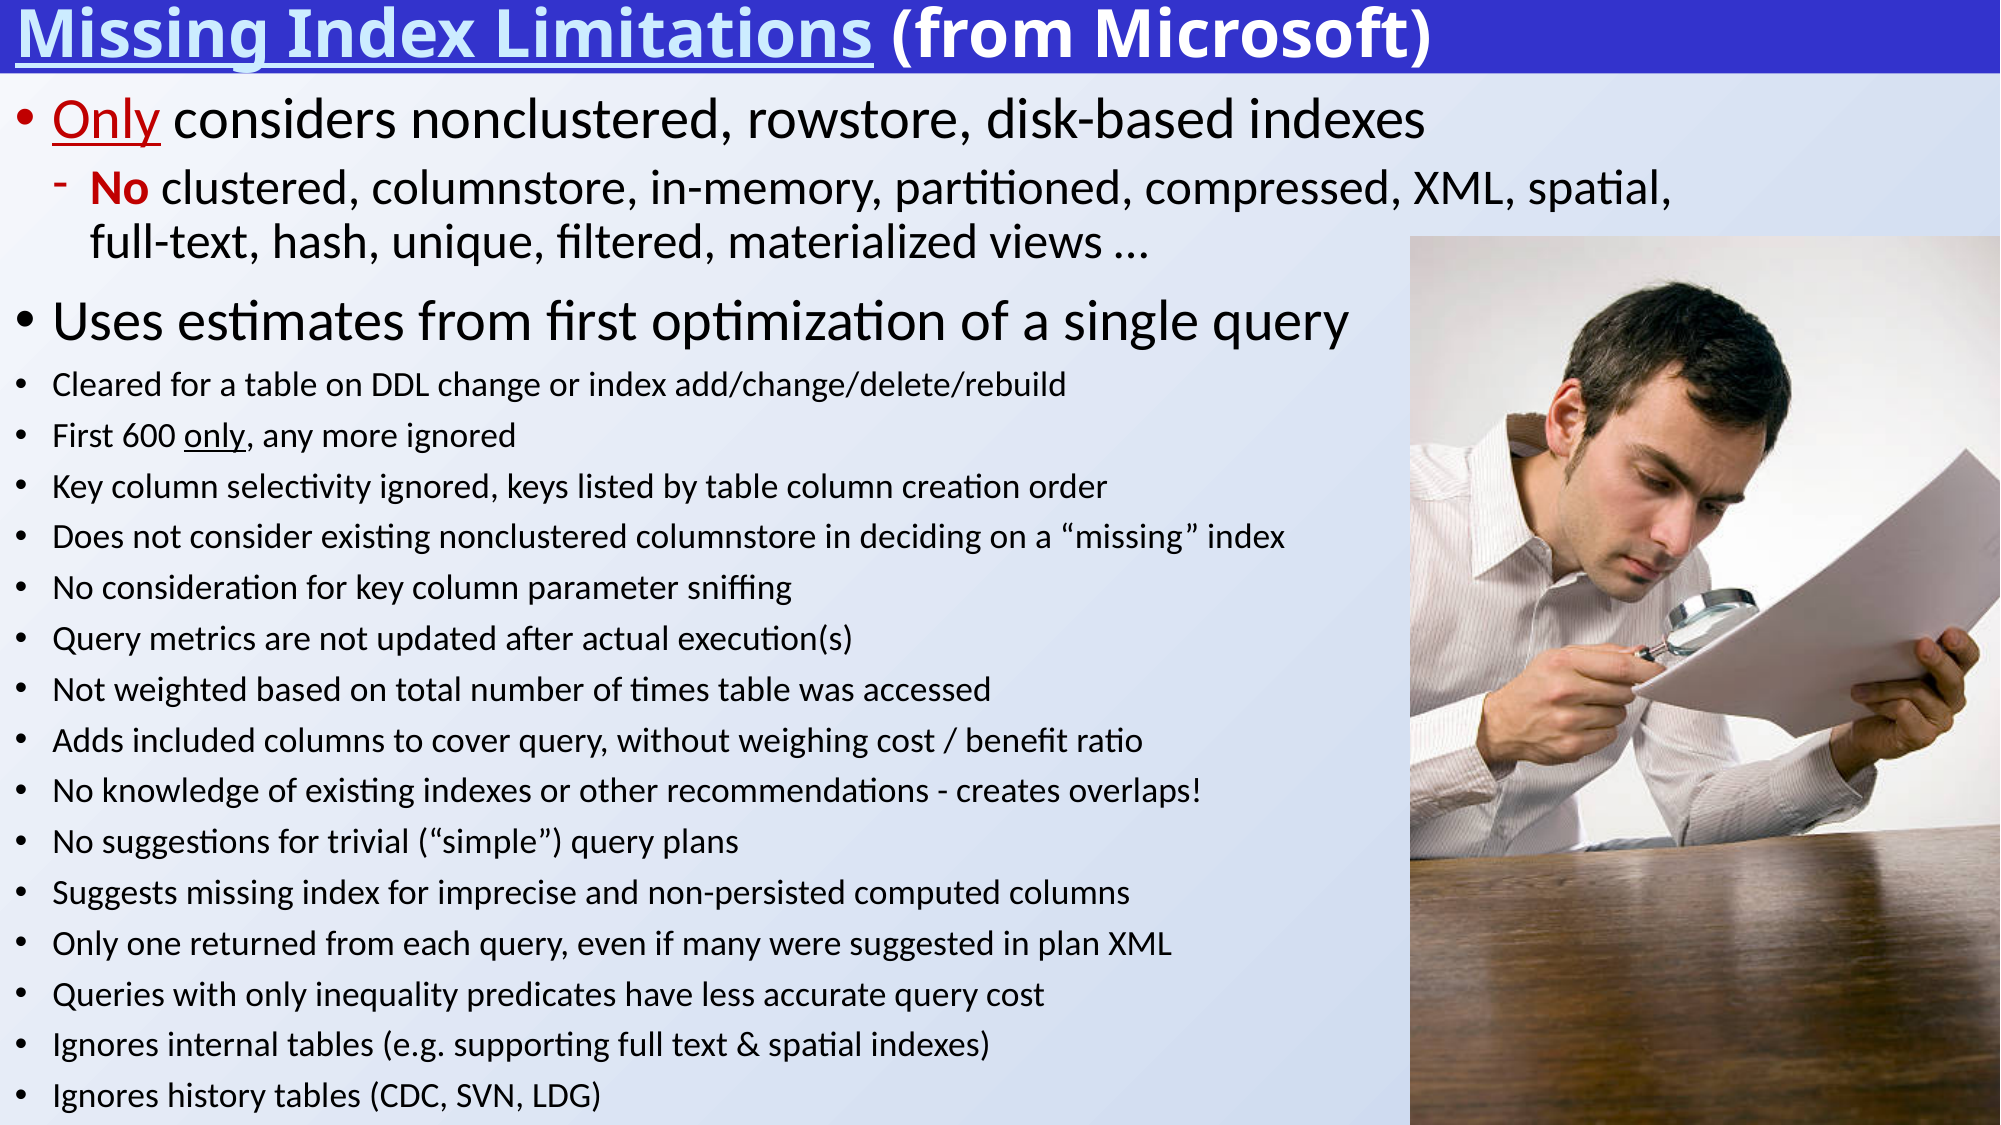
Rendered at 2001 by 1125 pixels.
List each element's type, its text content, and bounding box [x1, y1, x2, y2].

picture [1409, 236, 2000, 1125]
list Only considers nonclustered, rowstore, disk-based indexes No clustered, columnstore, in-memory, partitioned, compressed, XML, spatial, full-text, hash, unique, filtered, materialized views … Uses estimates from first optimization of a single query Cleared for a table on DDL change or index add/change/delete/rebuild First 600 only, any more ignored Key column selectivity ignored, keys listed by table column creation order Does not consider existing nonclustered columnstore in deciding on a “missing” index No consideration for key column parameter sniffing Query metrics are not updated after actual execution(s) Not weighted based on total number of times table was accessed Adds included columns to cover query, without weighing cost / benefit ratio No knowledge of existing indexes or other recommendations - creates overlaps! No suggestions for trivial (“simple”) query plans Suggests missing index for imprecise and non-persisted computed columns Only one returned from each query, even if many were suggested in plan XML Queries with only inequality predicates have less accurate query cost Ignores internal tables (e.g. supporting full text & spatial indexes) Ignores history tables (CDC, SVN, LDG) [0, 74, 2000, 1125]
title Missing Index Limitations (from Microsoft) [0, 0, 2000, 74]
